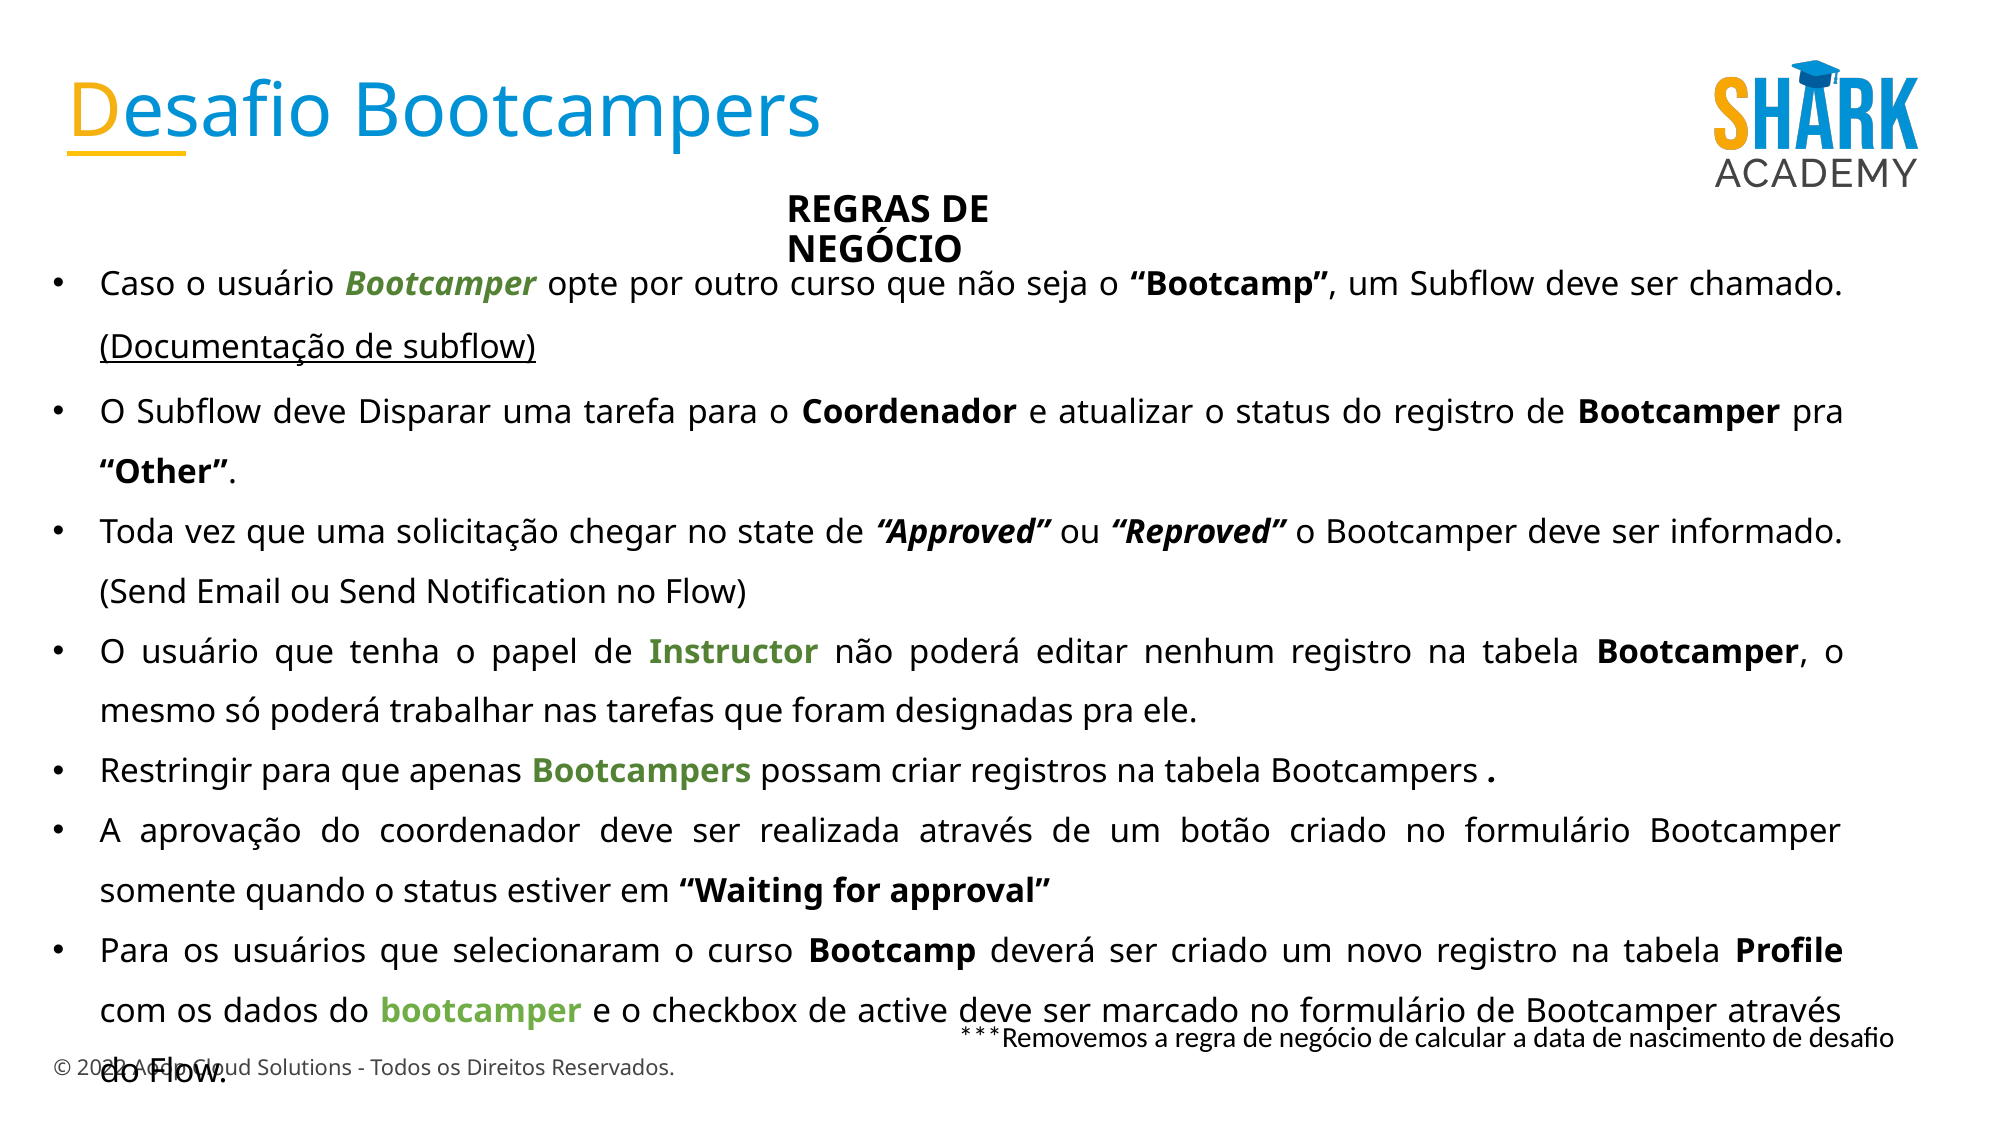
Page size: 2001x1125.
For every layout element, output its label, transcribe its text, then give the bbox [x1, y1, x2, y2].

text_box Caso o usuário Bootcamper opte por outro curso que não seja o “Bootcamp”, um Subflow deve ser chamado. (Documentação de subflow) O Subflow deve Disparar uma tarefa para o Coordenador e atualizar o status do registro de Bootcamper pra “Other”. Toda vez que uma solicitação chegar no state de “Approved” ou “Reproved” o Bootcamper deve ser informado. (Send Email ou Send Notification no Flow) O usuário que tenha o papel de Instructor não poderá editar nenhum registro na tabela Bootcamper, o mesmo só poderá trabalhar nas tarefas que foram designadas pra ele. Restringir para que apenas Bootcampers possam criar registros na tabela Bootcampers . A aprovação do coordenador deve ser realizada através de um botão criado no formulário Bootcamper somente quando o status estiver em “Waiting for approval” Para os usuários que selecionaram o curso Bootcamp deverá ser criado um novo registro na tabela Profile com os dados do bootcamper e o checkbox de active deve ser marcado no formulário de Bootcamper através do Flow. [52, 242, 1844, 1125]
text_box ***Removemos a regra de negócio de calcular a data de nascimento de desafio [912, 1011, 1910, 1062]
text_box REGRAS DE NEGÓCIO [786, 190, 1142, 242]
title Desafio Bootcampers [52, 57, 1657, 167]
picture [1696, 57, 1935, 198]
